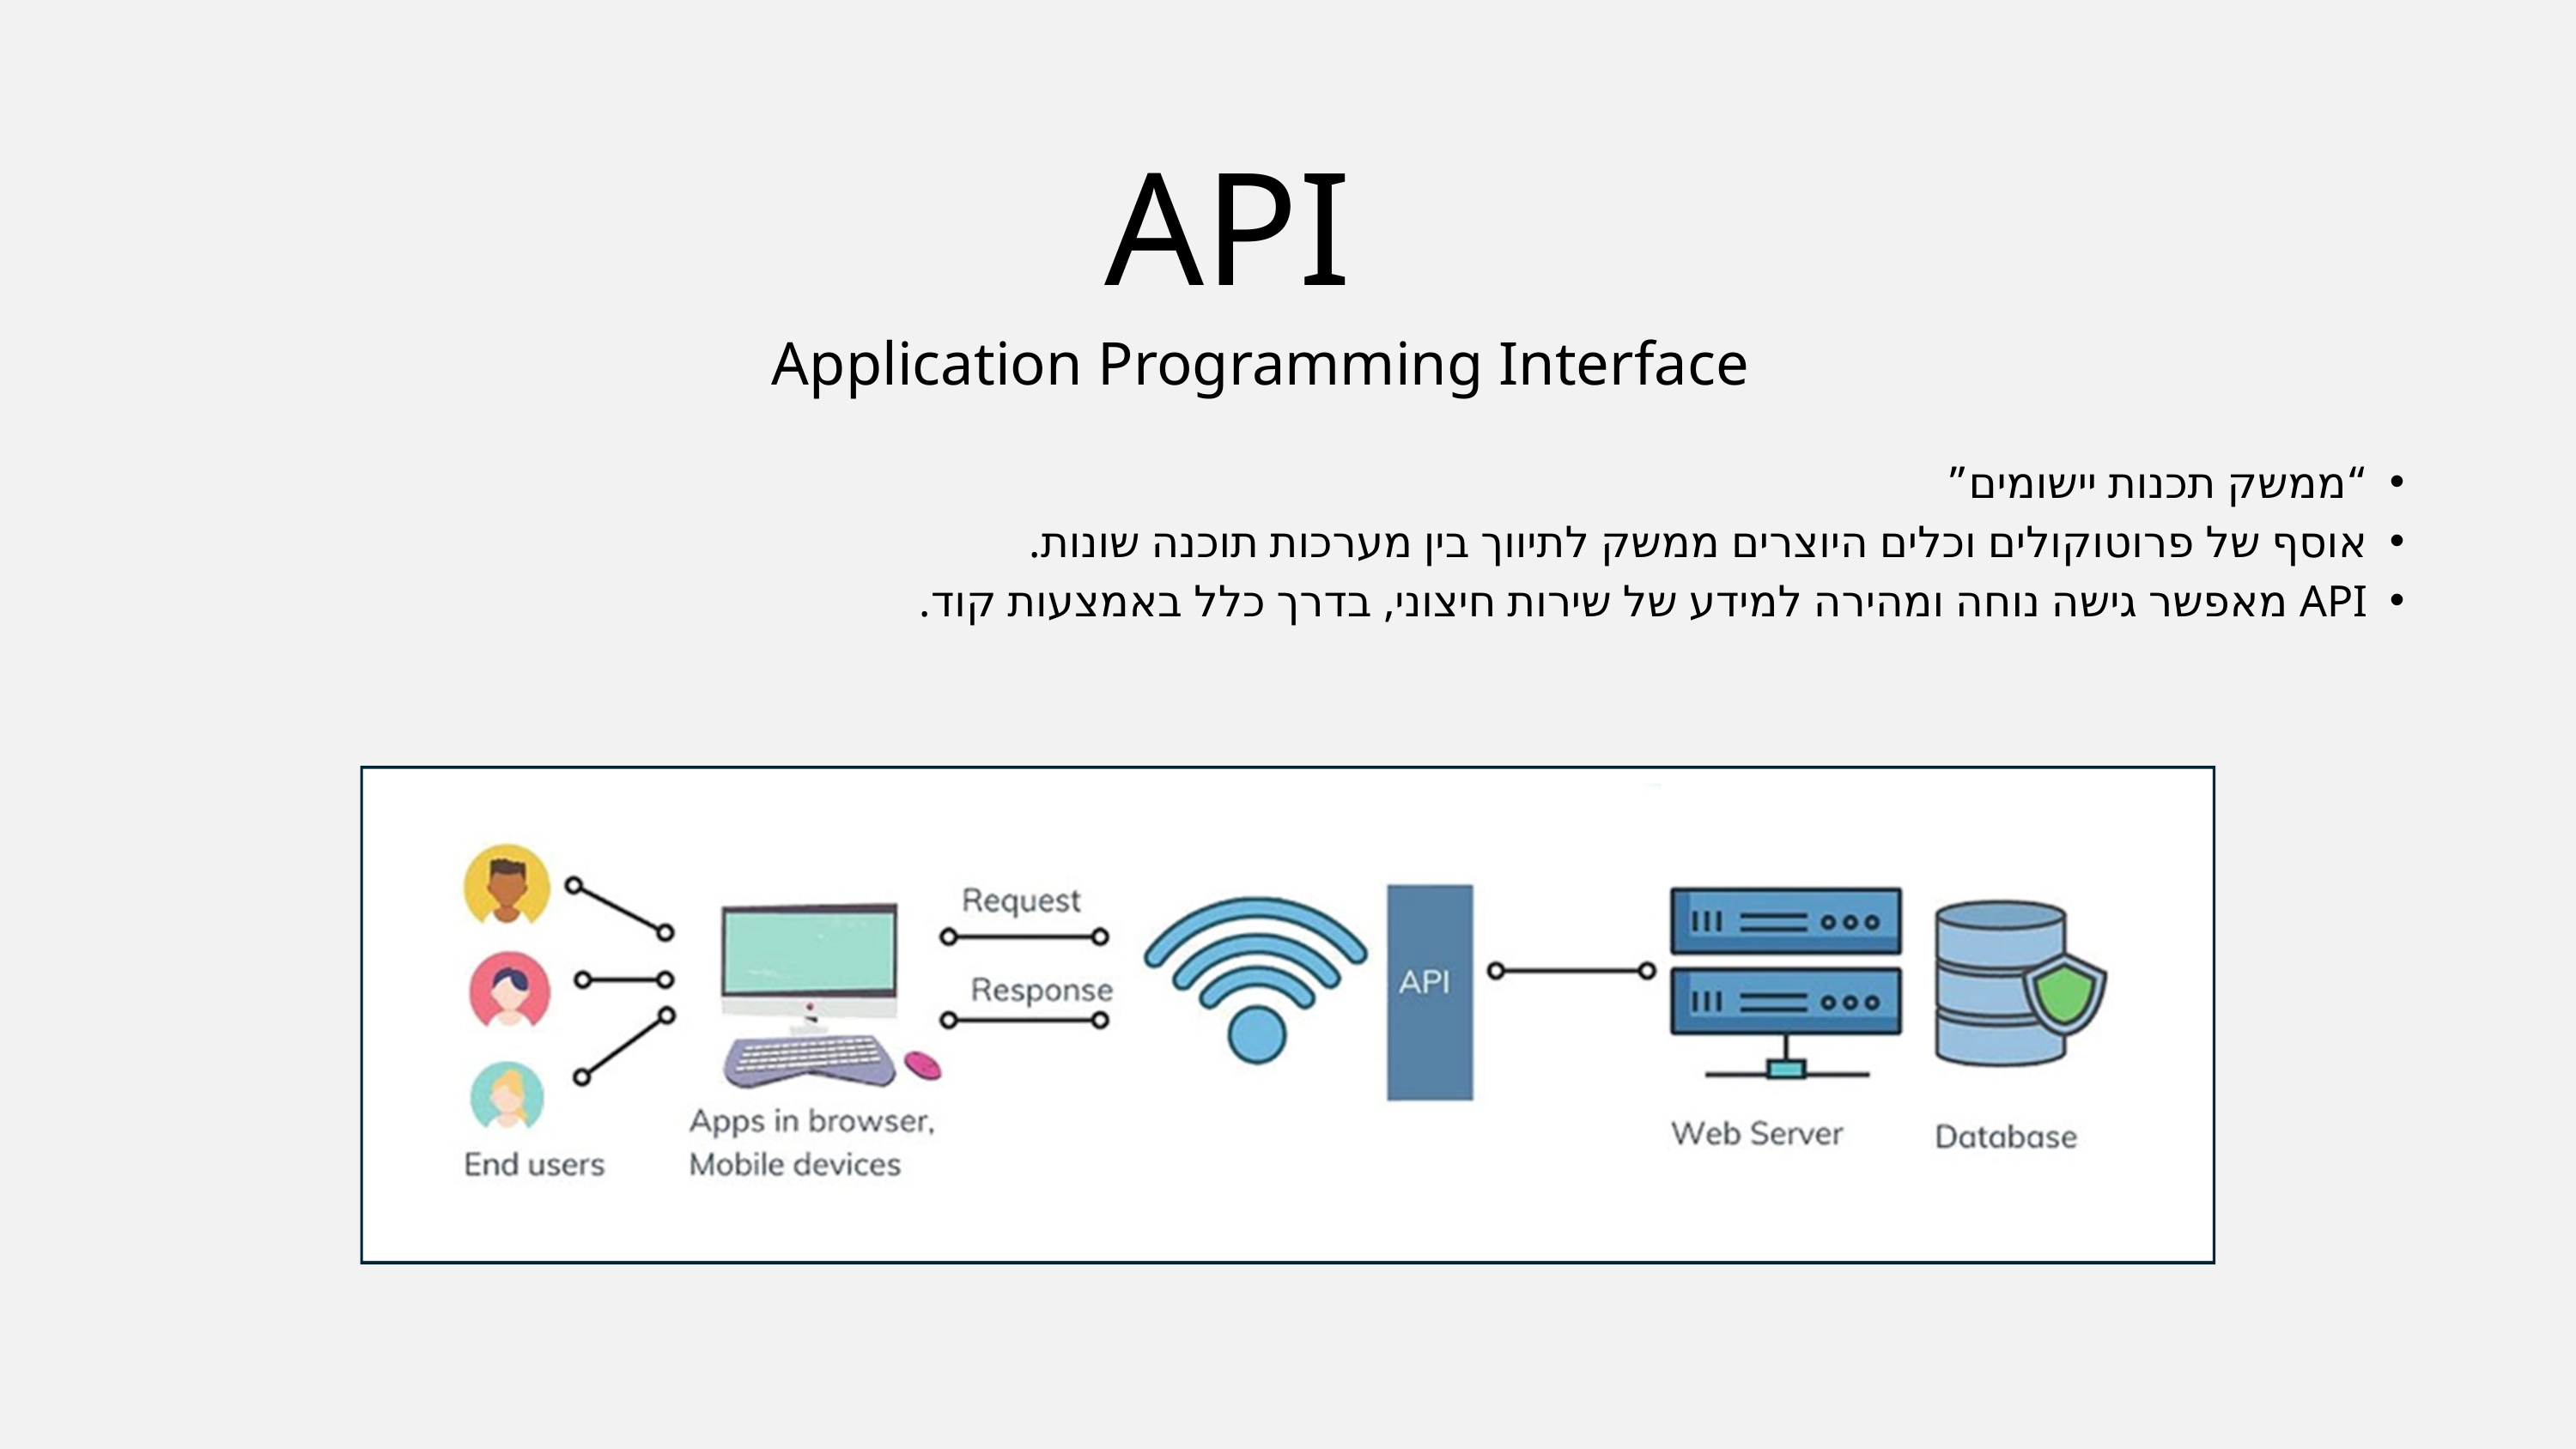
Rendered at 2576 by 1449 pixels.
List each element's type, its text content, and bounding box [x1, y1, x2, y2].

text_box Application Programming Interface [301, 314, 2221, 397]
text_box API [537, 100, 1920, 314]
text_box “ממשק תכנות יישומים” אוסף של פרוטוקולים וכלים היוצרים ממשק לתיווך בין מערכות תוכנה שונות. API מאפשר גישה נוחה ומהירה למידע של שירות חיצוני, בדרך כלל באמצעות קוד. [248, 447, 2441, 626]
text_box [360, 766, 2216, 1264]
